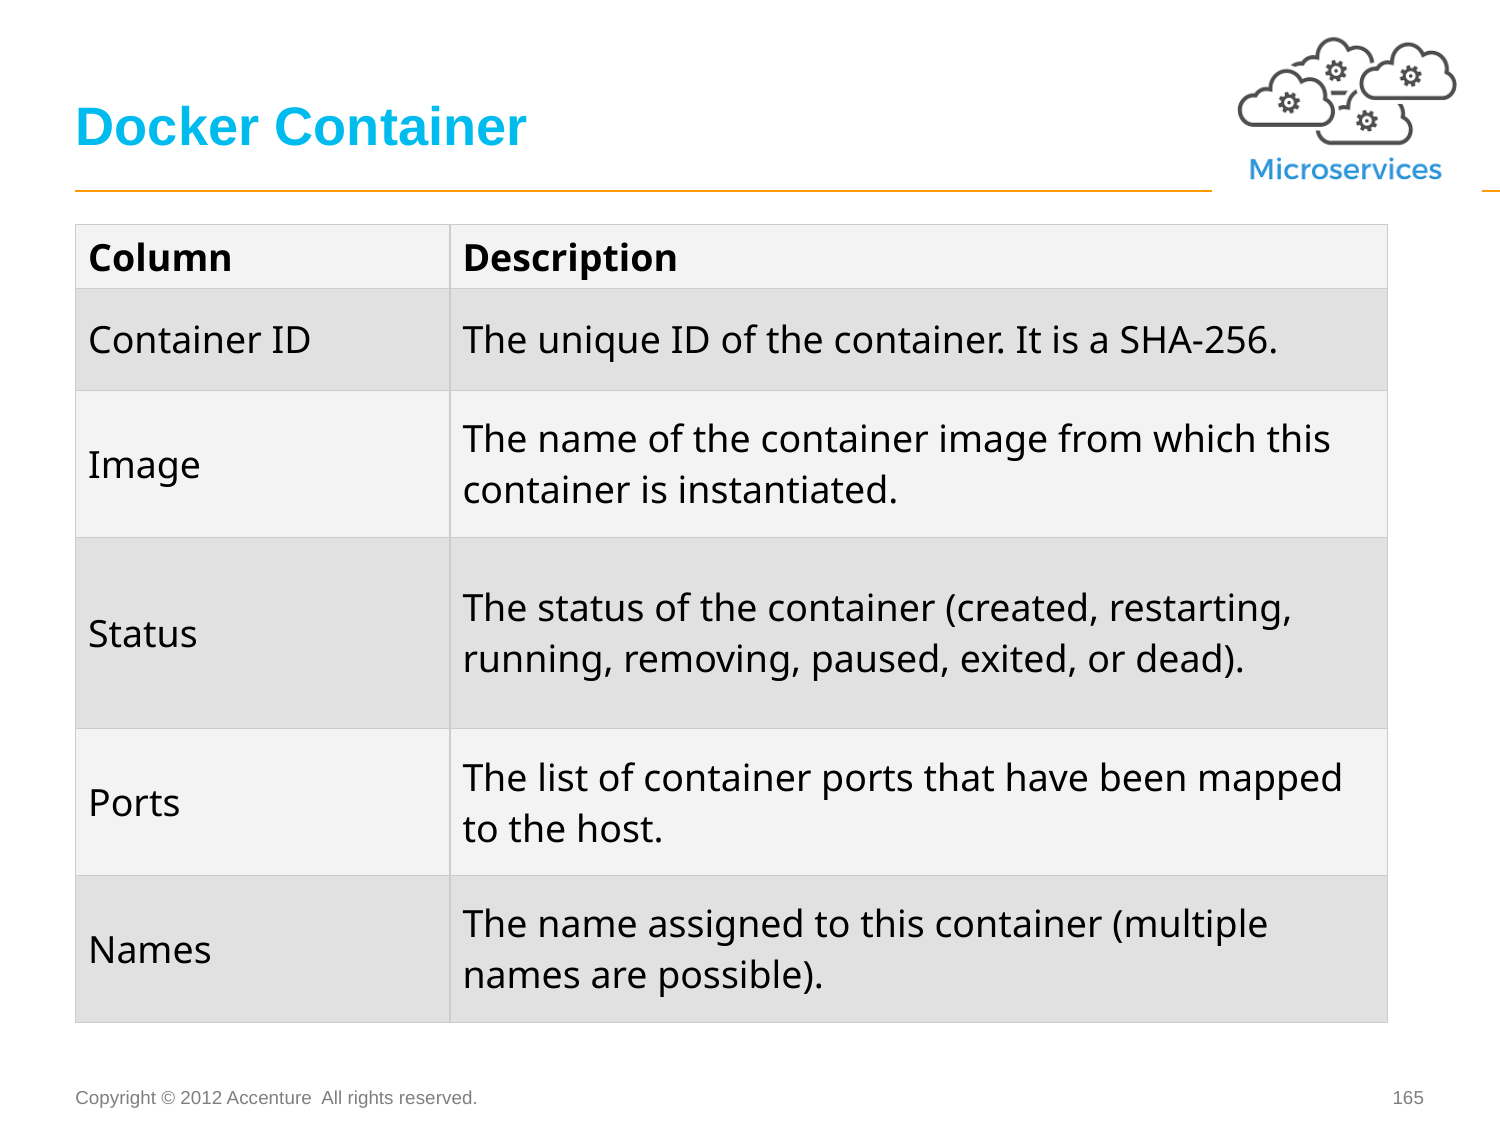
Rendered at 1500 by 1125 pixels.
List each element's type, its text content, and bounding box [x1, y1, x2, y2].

table_cell Container ID [76, 289, 449, 390]
table_cell The list of container ports that have been mapped to the host. [451, 729, 1387, 875]
table_header Column [76, 225, 449, 288]
table_cell The unique ID of the container. It is a SHA-256. [451, 289, 1387, 390]
table_cell The name assigned to this container (multiple names are possible). [451, 876, 1387, 1022]
table_cell Status [76, 538, 449, 728]
table_cell The status of the container (created, restarting, running, removing, paused, exited, or dead). [451, 538, 1387, 728]
table_cell Image [76, 391, 449, 537]
table_cell Ports [76, 729, 449, 875]
title Docker Container [75, 27, 1422, 157]
table_header Description [451, 225, 1387, 288]
table_cell Names [76, 876, 449, 1022]
picture [1212, 1, 1482, 203]
table_cell The name of the container image from which this container is instantiated. [451, 391, 1387, 537]
